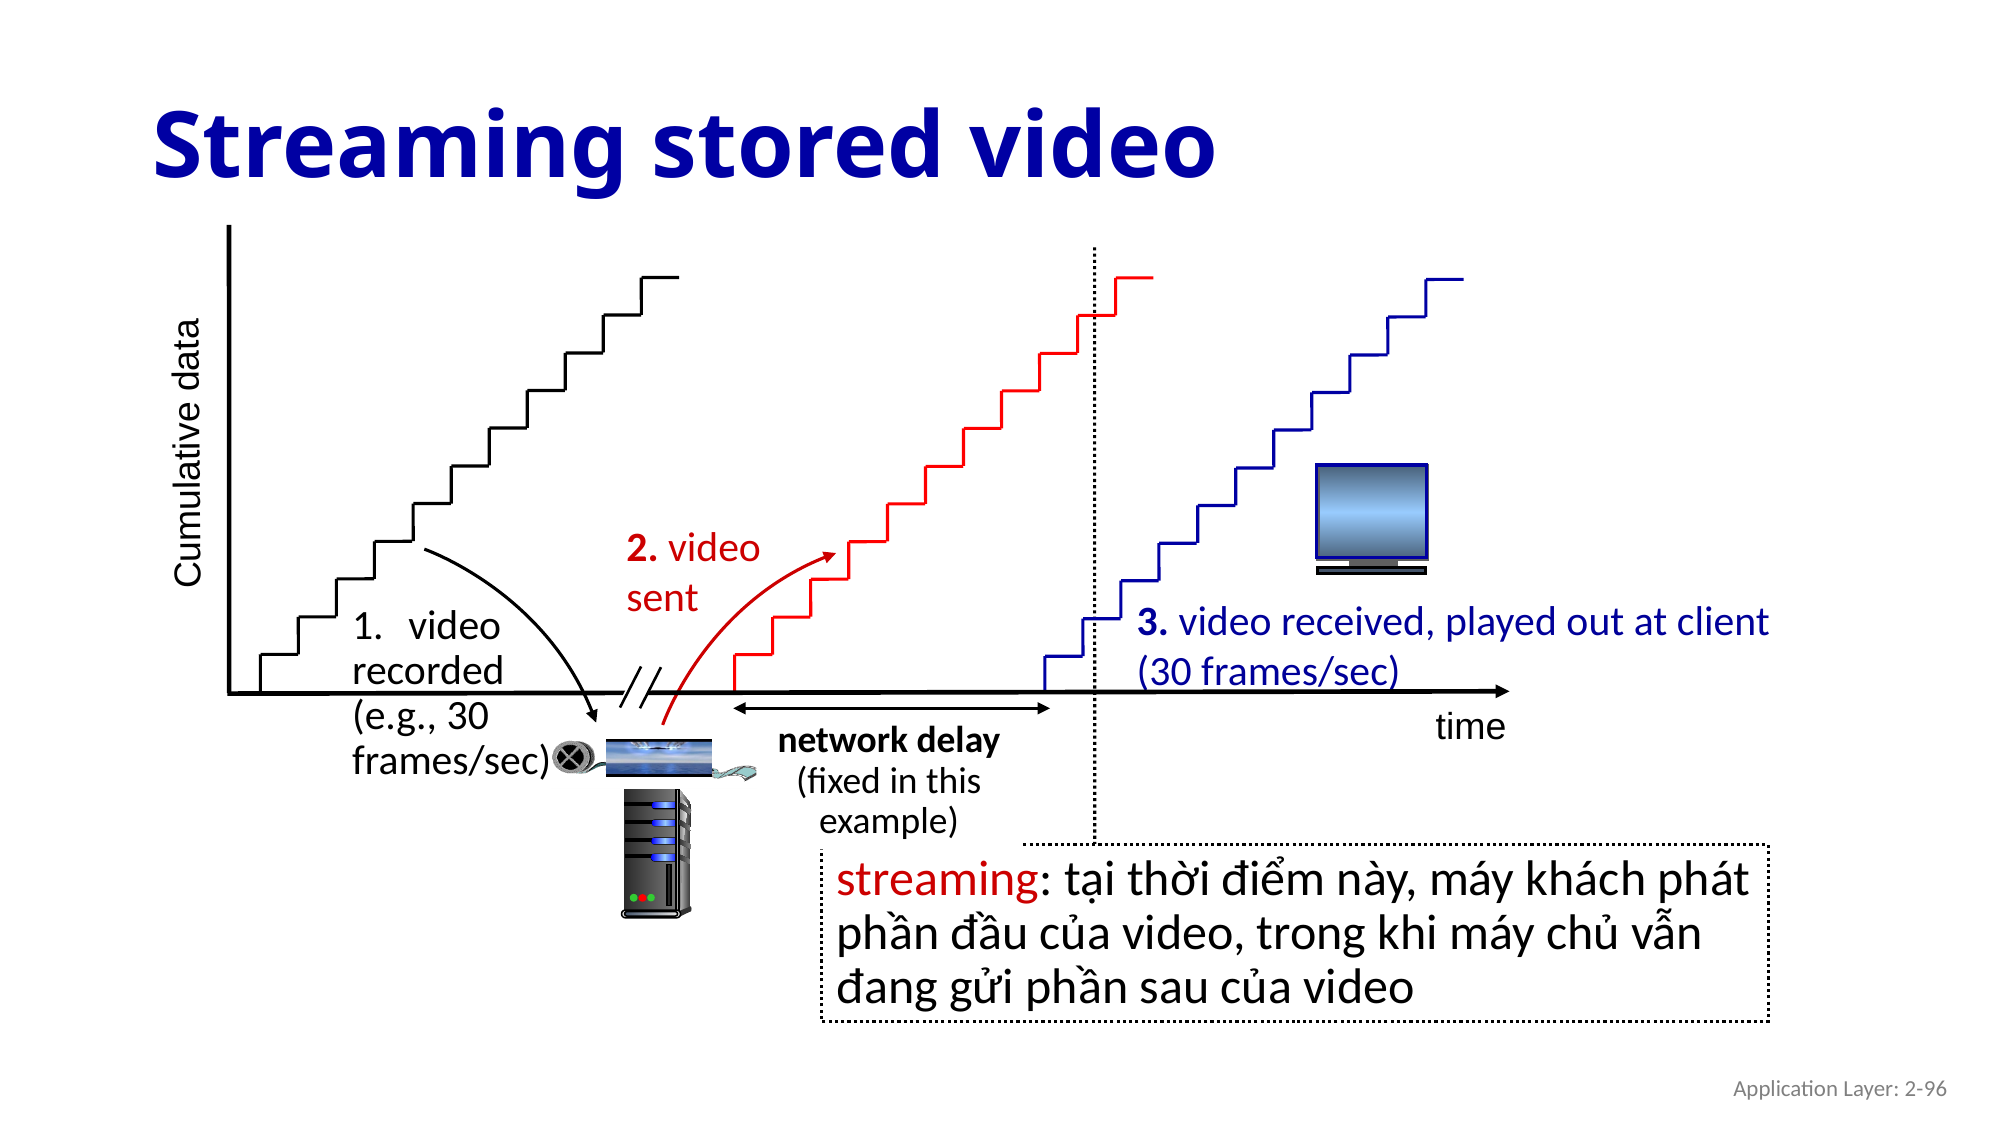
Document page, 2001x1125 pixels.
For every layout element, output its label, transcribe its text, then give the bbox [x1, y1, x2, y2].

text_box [733, 708, 1050, 851]
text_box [260, 277, 680, 692]
slide_number Application Layer: 2-96 [1512, 1056, 1963, 1117]
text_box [621, 789, 692, 918]
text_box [821, 693, 1769, 1024]
title Streaming stored video [137, 74, 1863, 221]
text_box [619, 661, 661, 710]
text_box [734, 277, 1154, 693]
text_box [337, 692, 611, 794]
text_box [821, 247, 1769, 279]
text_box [1044, 279, 1789, 703]
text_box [610, 512, 821, 725]
text_box Cumulative data [152, 282, 216, 605]
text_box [611, 728, 733, 789]
